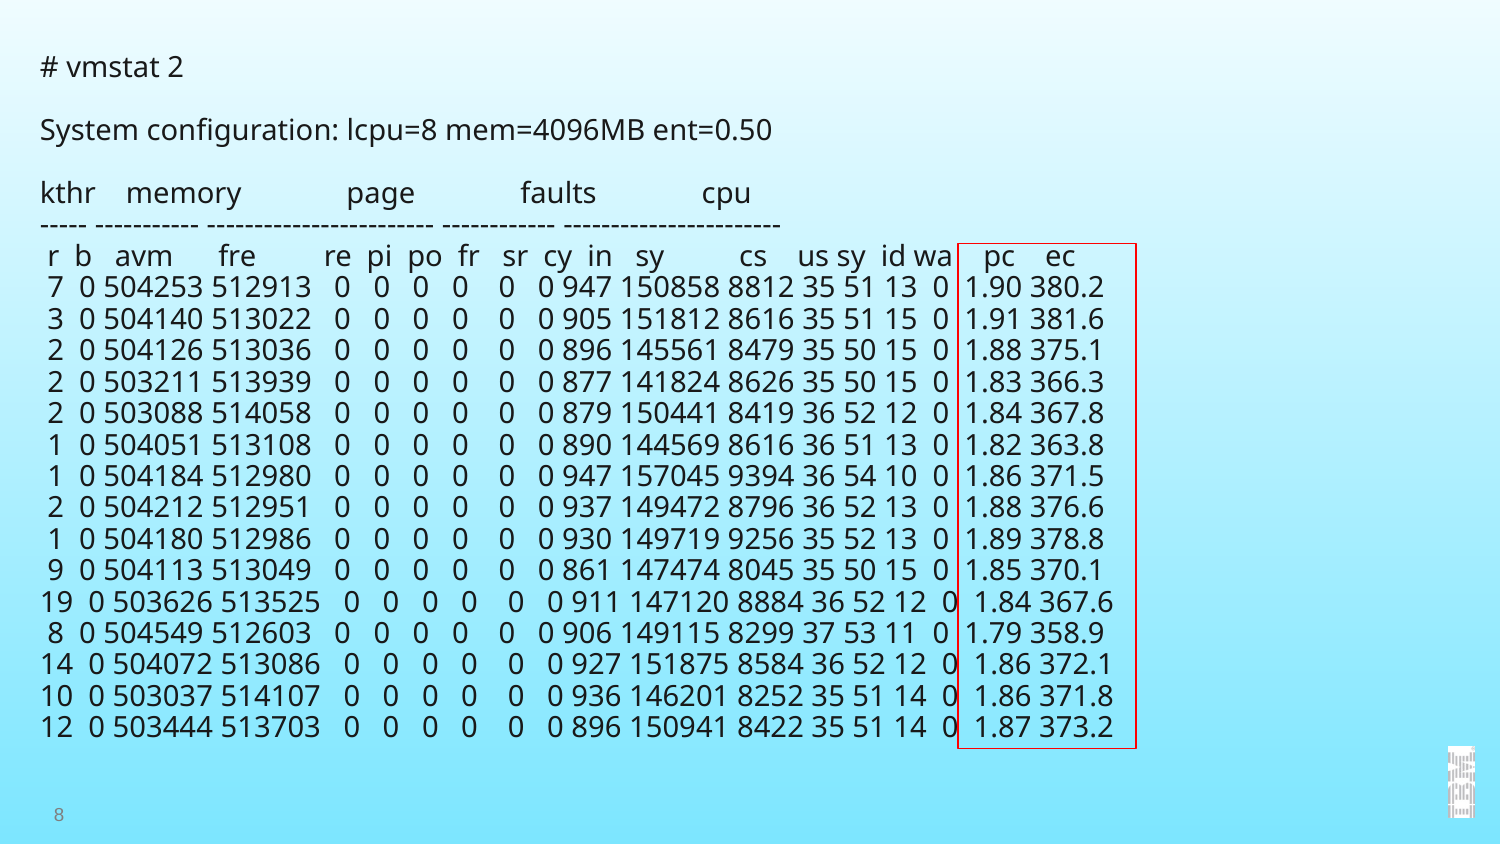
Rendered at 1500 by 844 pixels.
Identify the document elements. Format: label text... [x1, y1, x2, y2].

picture [1448, 746, 1475, 818]
slide_number 8 [53, 802, 403, 832]
text_box [25, 104, 732, 145]
text_box [957, 243, 1137, 749]
text_box # vmstat 2 System configuration: lcpu=8 mem=4096MB ent=0.50 kthr memory page faults cpu ----- ----------- ------------------------ ------------ ----------------------- r b avm fre re pi po fr sr cy in sy cs us sy id wa pc ec 7 0 504253 512913 0 0 0 0 0 0 947 150858 8812 35 51 13 0 1.90 380.2 3 0 504140 513022 0 0 0 0 0 0 905 151812 8616 35 51 15 0 1.91 381.6 2 0 504126 513036 0 0 0 0 0 0 896 145561 8479 35 50 15 0 1.88 375.1 2 0 503211 513939 0 0 0 0 0 0 877 141824 8626 35 50 15 0 1.83 366.3 2 0 503088 514058 0 0 0 0 0 0 879 150441 8419 36 52 12 0 1.84 367.8 1 0 504051 513108 0 0 0 0 0 0 890 144569 8616 36 51 13 0 1.82 363.8 1 0 504184 512980 0 0 0 0 0 0 947 157045 9394 36 54 10 0 1.86 371.5 2 0 504212 512951 0 0 0 0 0 0 937 149472 8796 36 52 13 0 1.88 376.6 1 0 504180 512986 0 0 0 0 0 0 930 149719 9256 35 52 13 0 1.89 378.8 9 0 504113 513049 0 0 0 0 0 0 861 147474 8045 35 50 15 0 1.85 370.1 19 0 503626 513525 0 0 0 0 0 0 911 147120 8884 36 52 12 0 1.84 367.6 8 0 504549 512603 0 0 0 0 0 0 906 149115 8299 37 53 11 0 1.79 358.9 14 0 504072 513086 0 0 0 0 0 0 927 151875 8584 36 52 12 0 1.86 372.1 10 0 503037 514107 0 0 0 0 0 0 936 146201 8252 35 51 14 0 1.86 371.8 12 0 503444 513703 0 0 0 0 0 0 896 150941 8422 35 51 14 0 1.87 373.2 [25, 45, 1345, 797]
